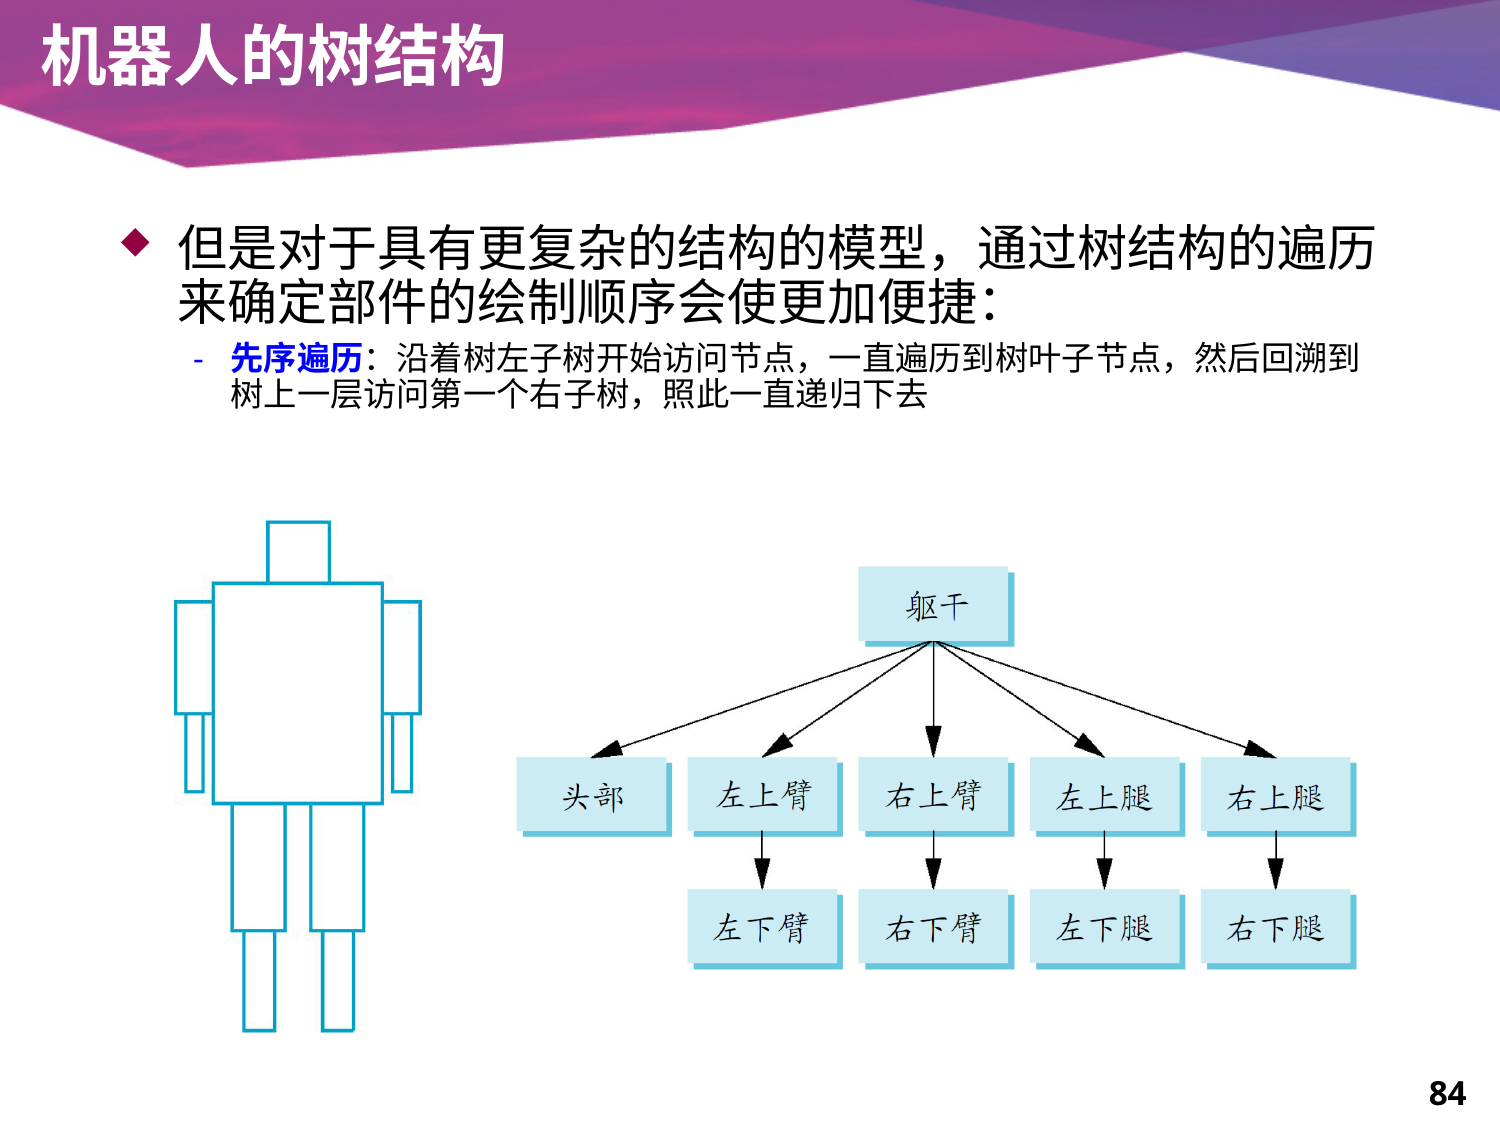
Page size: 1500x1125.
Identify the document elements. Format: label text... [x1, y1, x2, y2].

slide_number 84 [1384, 1065, 1500, 1125]
picture [0, 0, 1500, 1125]
title 机器人的树结构 [25, 15, 1320, 104]
list 但是对于具有更复杂的结构的模型，通过树结构的遍历来确定部件的绘制顺序会使更加便捷： 先序遍历：沿着树左子树开始访问节点，一直遍历到树叶子节点，然后回溯到树上一层访问第一个右子树，照此一直递归下去 [103, 216, 1397, 930]
